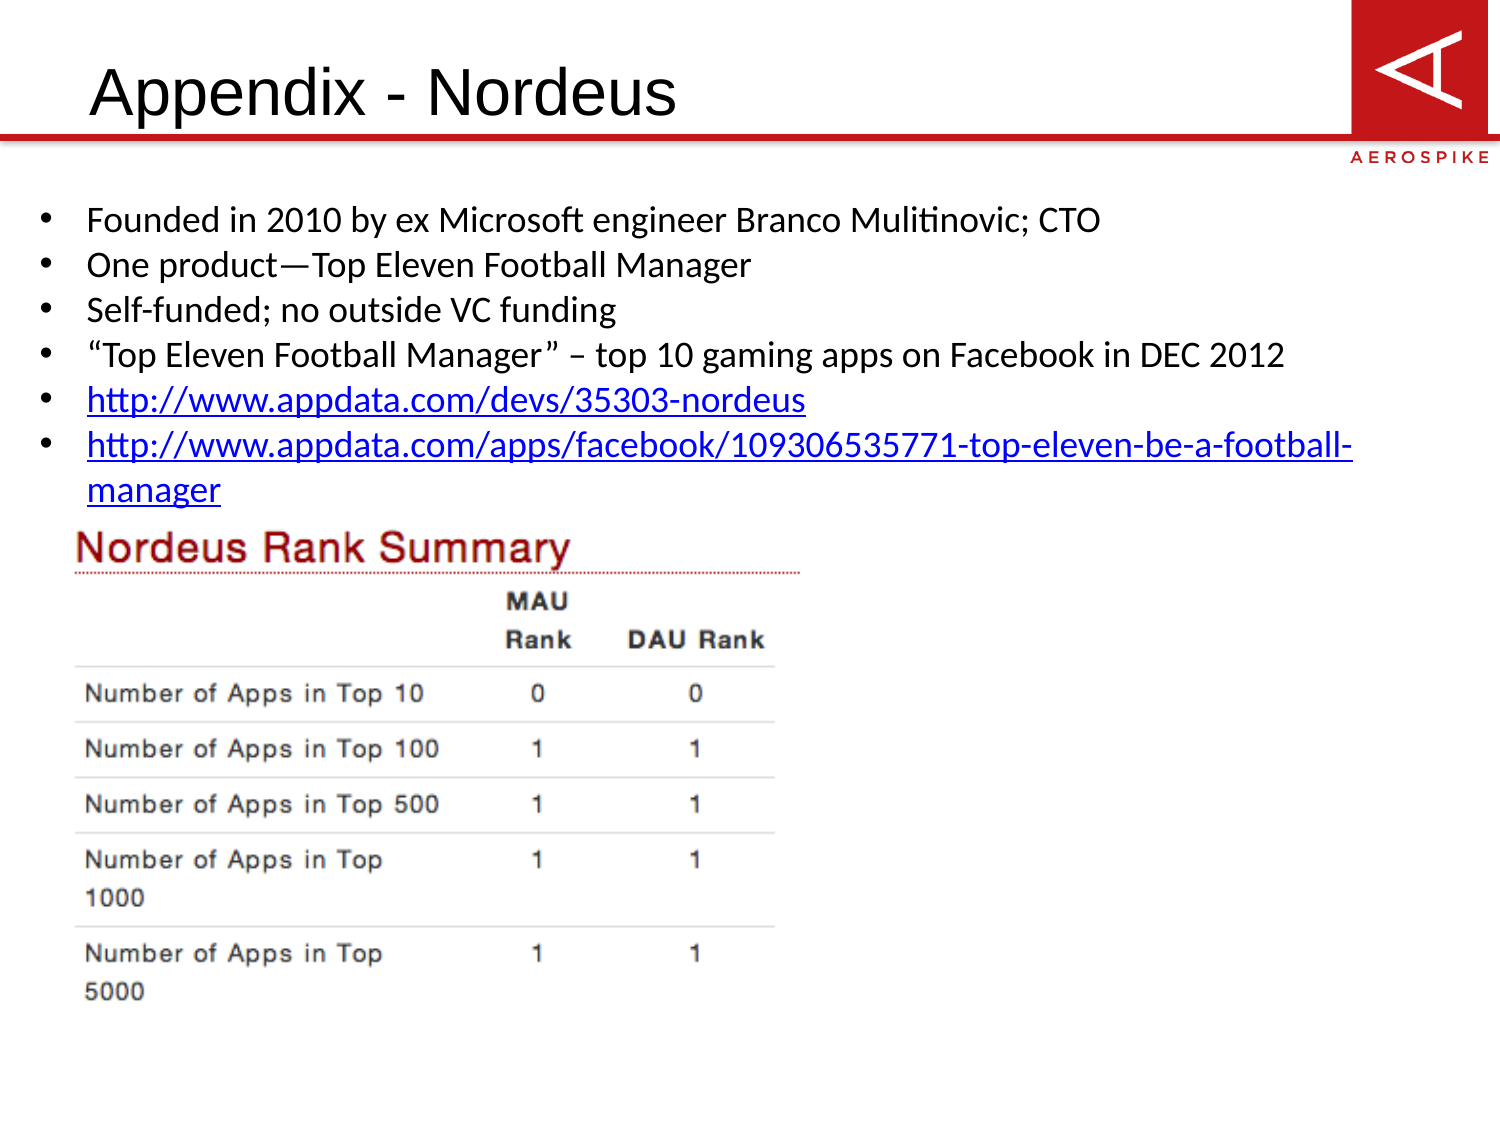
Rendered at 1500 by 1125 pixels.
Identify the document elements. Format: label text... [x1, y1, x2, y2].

text_box Appendix - Nordeus [74, 41, 1113, 136]
text_box Founded in 2010 by ex Microsoft engineer Branco Mulitinovic; CTO One product—Top Eleven Football Manager Self-funded; no outside VC funding “Top Eleven Football Manager” – top 10 gaming apps on Facebook in DEC 2012 http://www.appdata.com/devs/35303-nordeus http://www.appdata.com/apps/facebook/109306535771-top-eleven-be-a-football-manager [24, 187, 1463, 833]
picture [40, 514, 802, 1036]
picture [1349, 0, 1488, 163]
